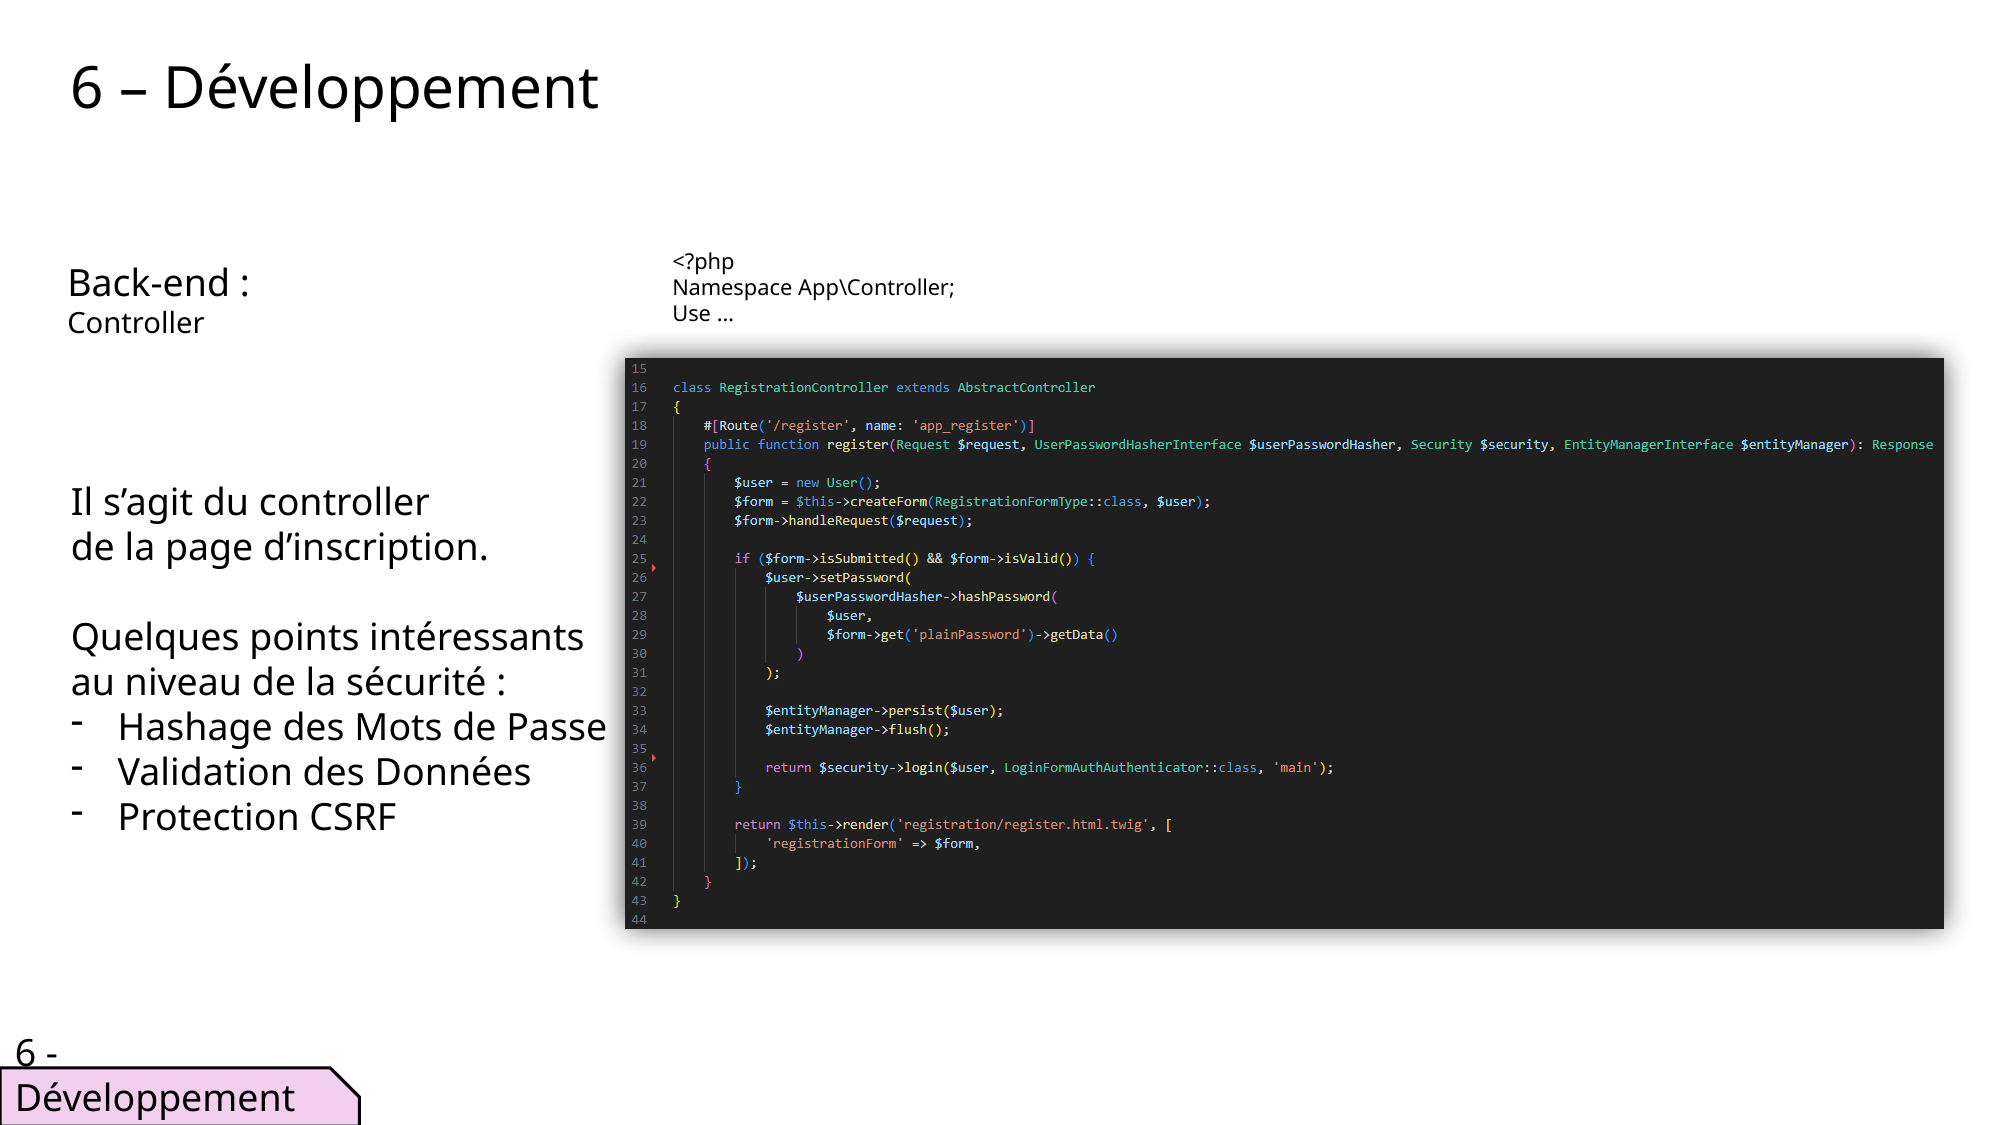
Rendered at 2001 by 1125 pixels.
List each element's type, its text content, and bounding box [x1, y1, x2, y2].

text_box Il s’agit du controller de la page d’inscription. Quelques points intéressants au niveau de la sécurité : Hashage des Mots de Passe Validation des Données Protection CSRF [55, 470, 602, 846]
picture [624, 358, 1945, 929]
text_box 6 - Développement [0, 1066, 361, 1125]
text_box <?php Namespace App\Controller; Use … [657, 240, 1269, 334]
text_box 6 – Développement [55, 42, 909, 128]
text_box Back-end : Controller [52, 251, 265, 347]
